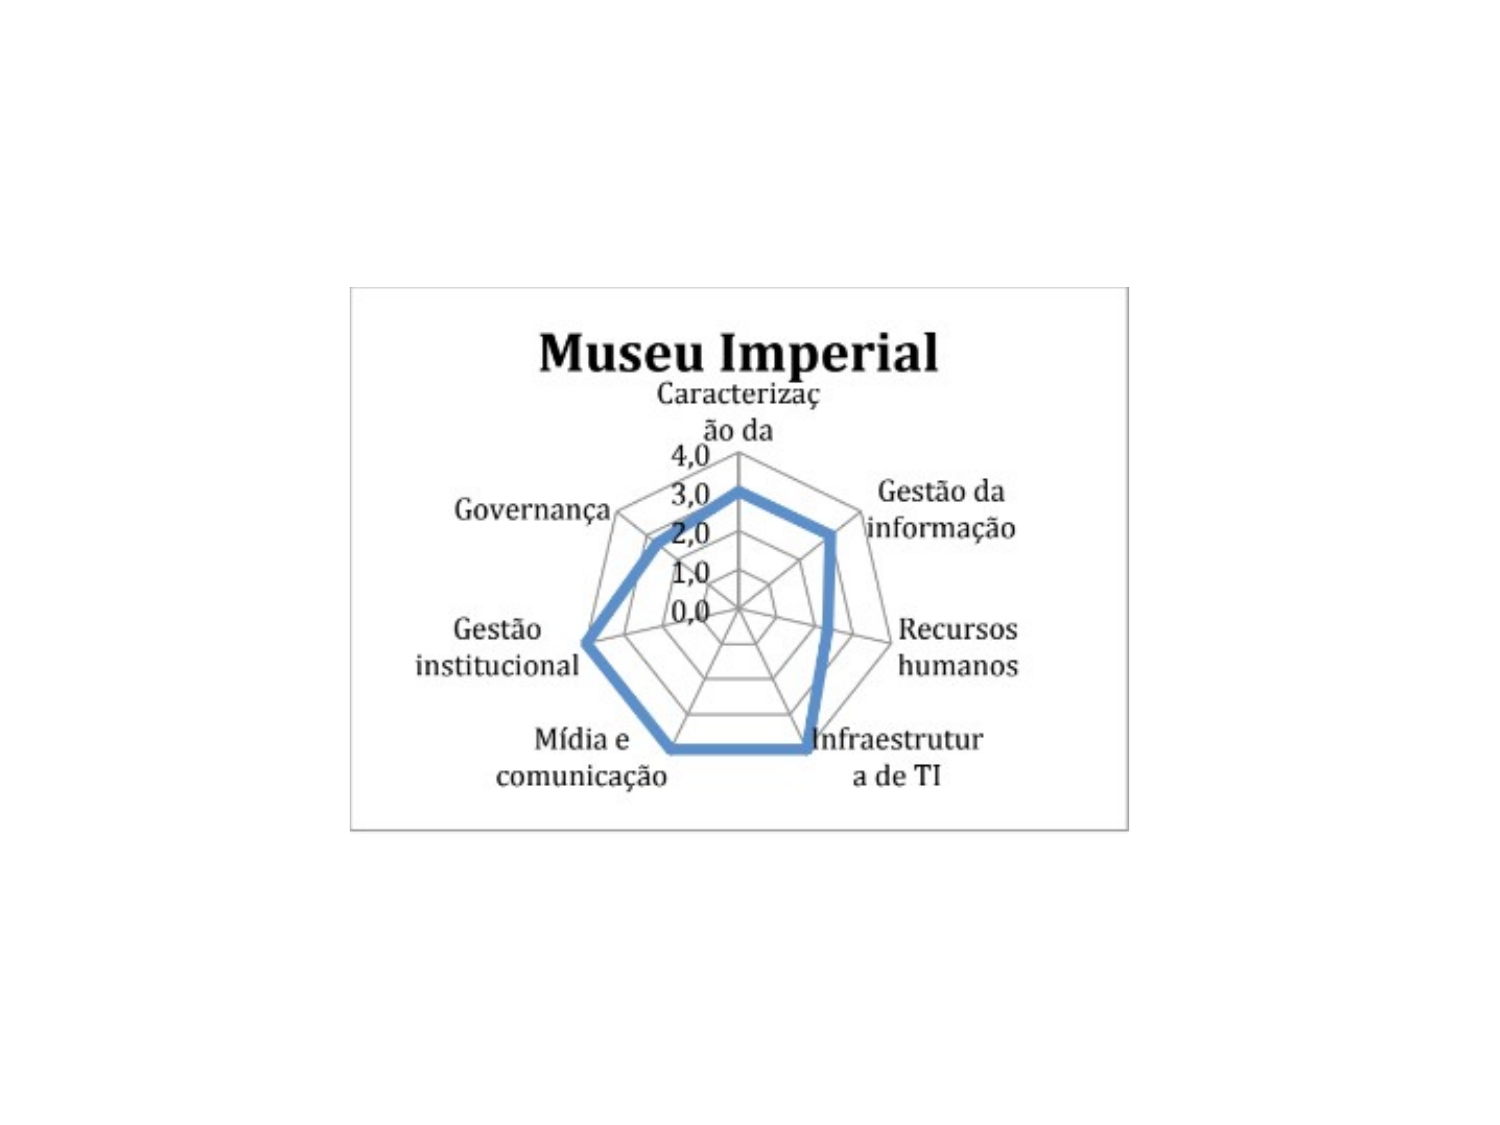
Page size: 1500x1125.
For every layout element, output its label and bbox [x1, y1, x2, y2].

text_box [349, 287, 1130, 834]
